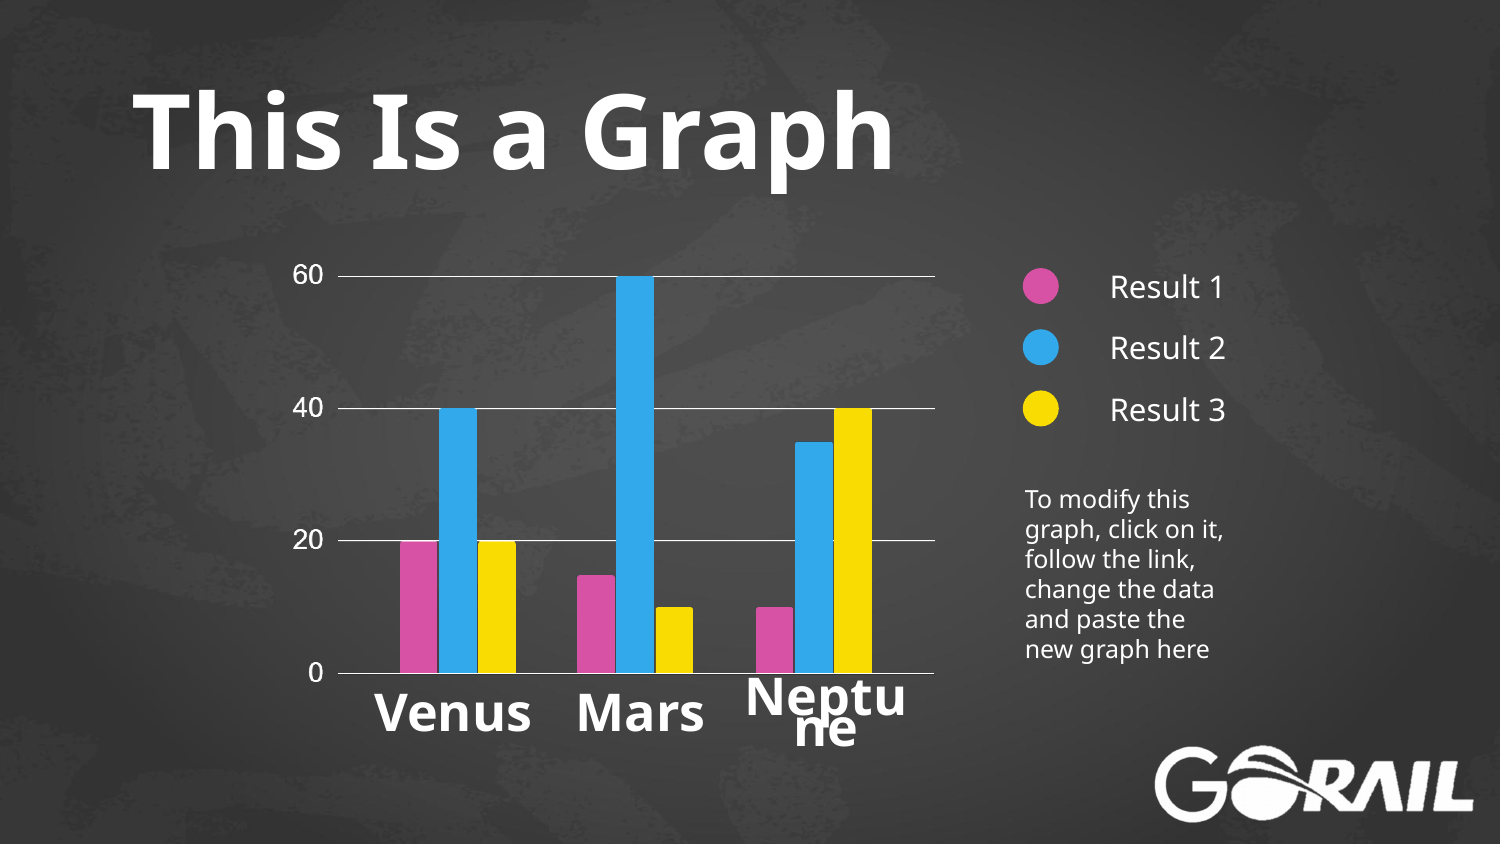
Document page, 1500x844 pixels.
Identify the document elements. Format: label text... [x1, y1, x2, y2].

text_box Neptune [718, 720, 934, 755]
text_box To modify this graph, click on it, follow the link, change the data and paste the new graph here [1009, 467, 1240, 680]
text_box Result 2 [1094, 320, 1269, 375]
title This Is a Graph [116, 88, 1384, 167]
text_box Result 1 [1094, 259, 1269, 314]
text_box Mars [532, 720, 718, 755]
text_box [1022, 268, 1059, 305]
text_box Venus [345, 720, 532, 755]
picture [0, 0, 1500, 844]
text_box Result 3 [1094, 381, 1269, 436]
text_box [1022, 329, 1059, 366]
text_box [1022, 390, 1059, 427]
